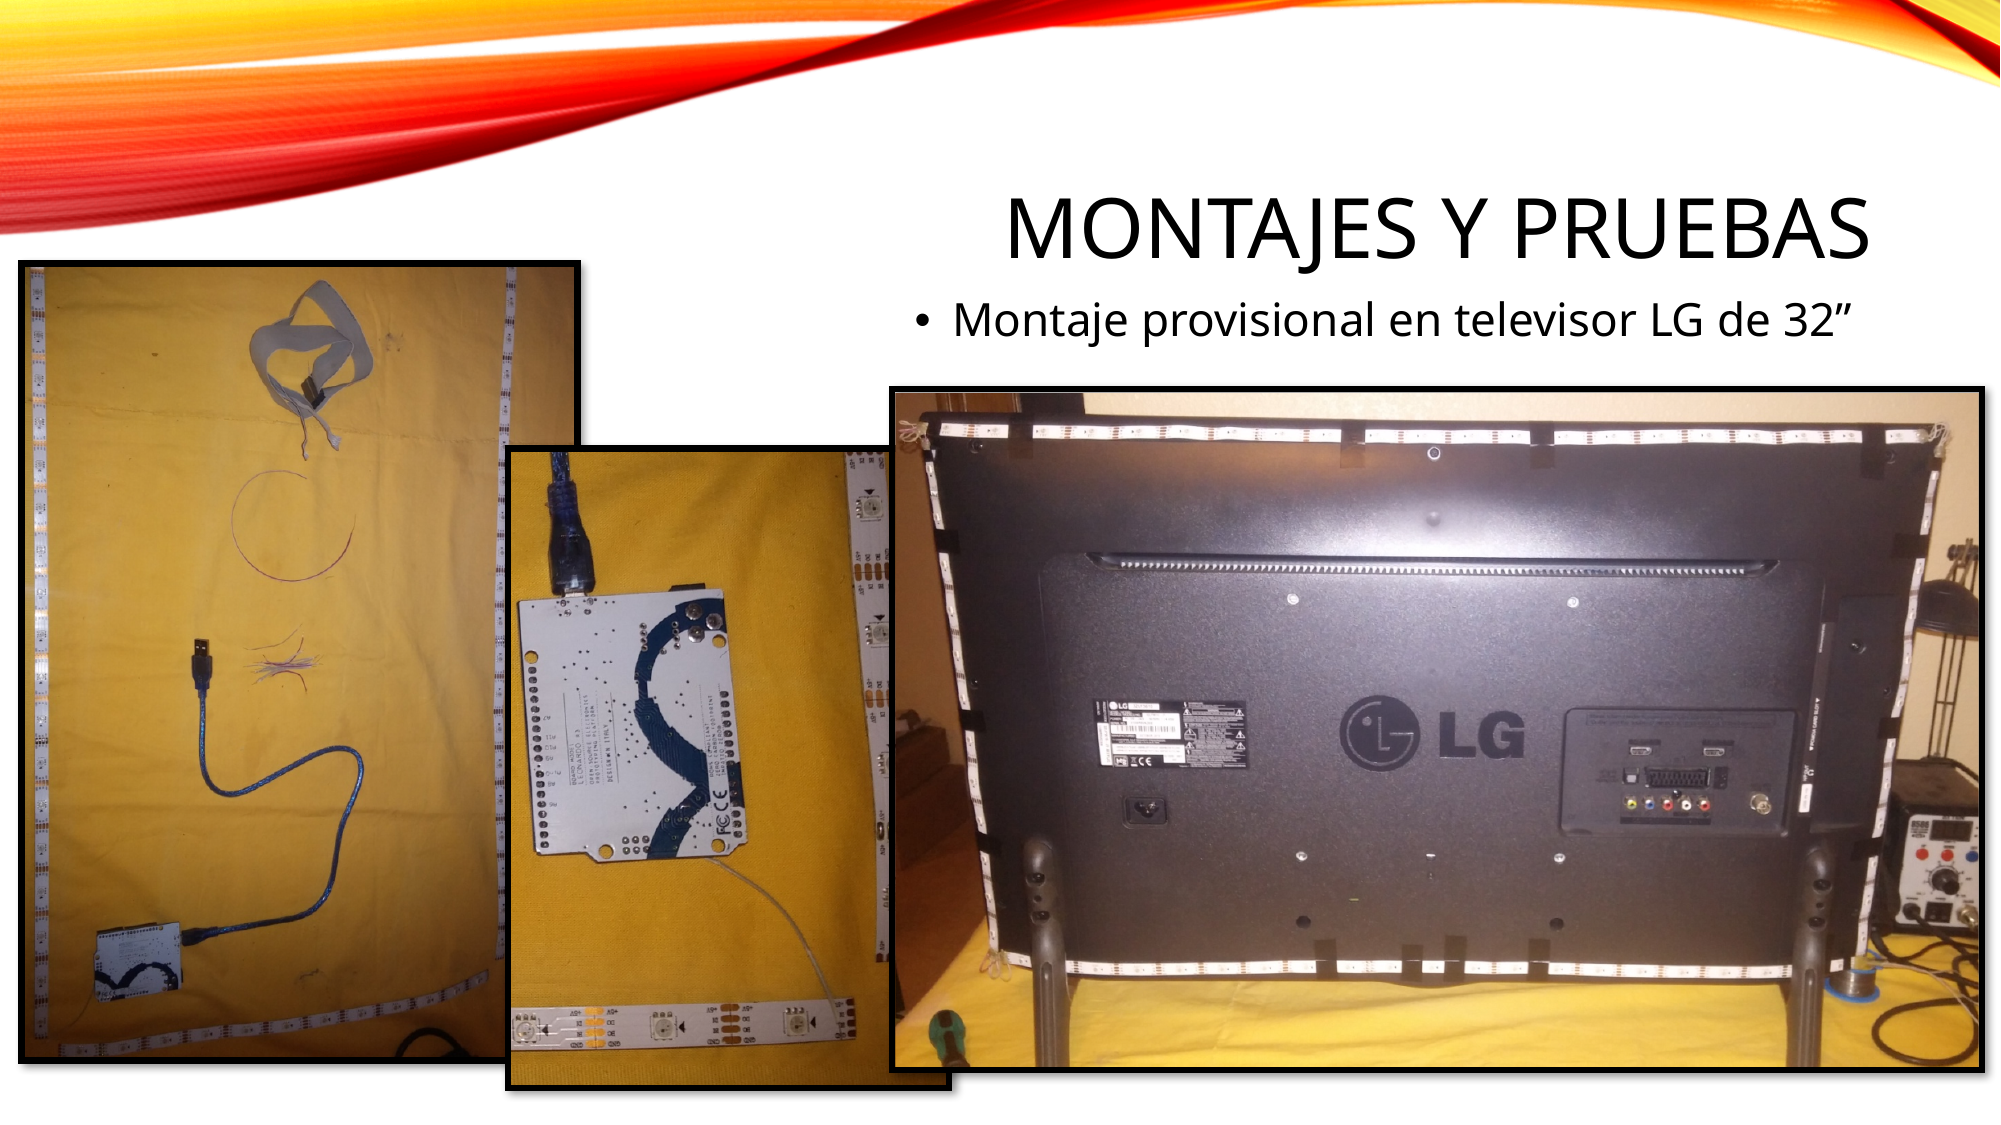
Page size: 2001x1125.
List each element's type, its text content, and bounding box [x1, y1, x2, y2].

title MONTAJES Y PRUEBAS [474, 125, 1888, 338]
picture [0, 267, 1979, 1086]
picture [0, 0, 2000, 237]
list Montaje provisional en televisor LG de 32” [899, 289, 2000, 950]
